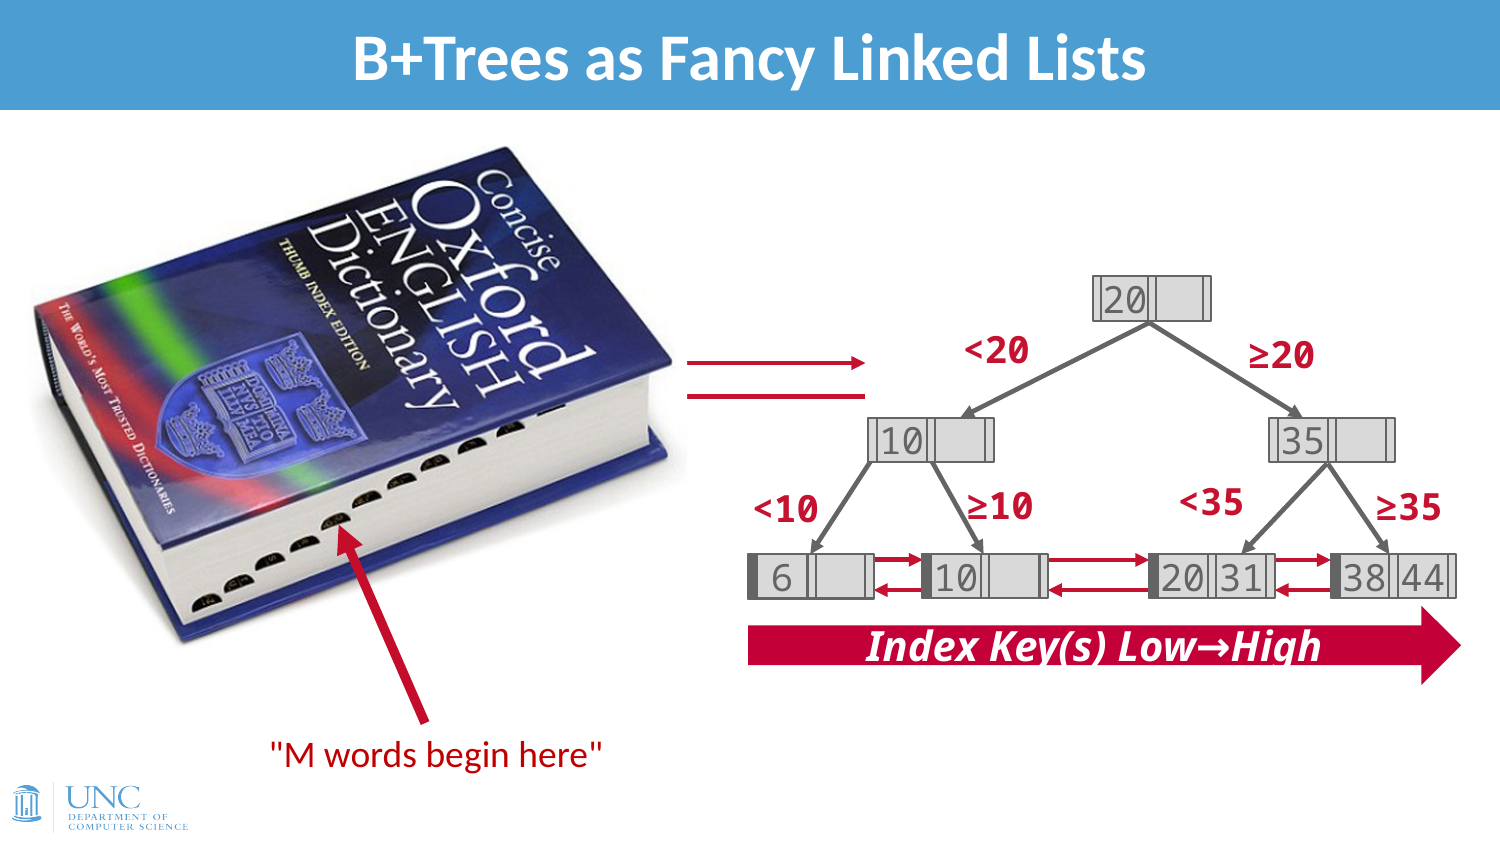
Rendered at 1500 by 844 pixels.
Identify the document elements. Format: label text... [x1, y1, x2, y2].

picture [12, 782, 188, 833]
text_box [692, 355, 954, 564]
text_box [959, 276, 1304, 418]
title B+Trees as Fancy Linked Lists [0, 0, 1500, 110]
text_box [762, 417, 1432, 552]
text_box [251, 524, 621, 784]
picture [24, 146, 688, 650]
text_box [747, 554, 1462, 686]
